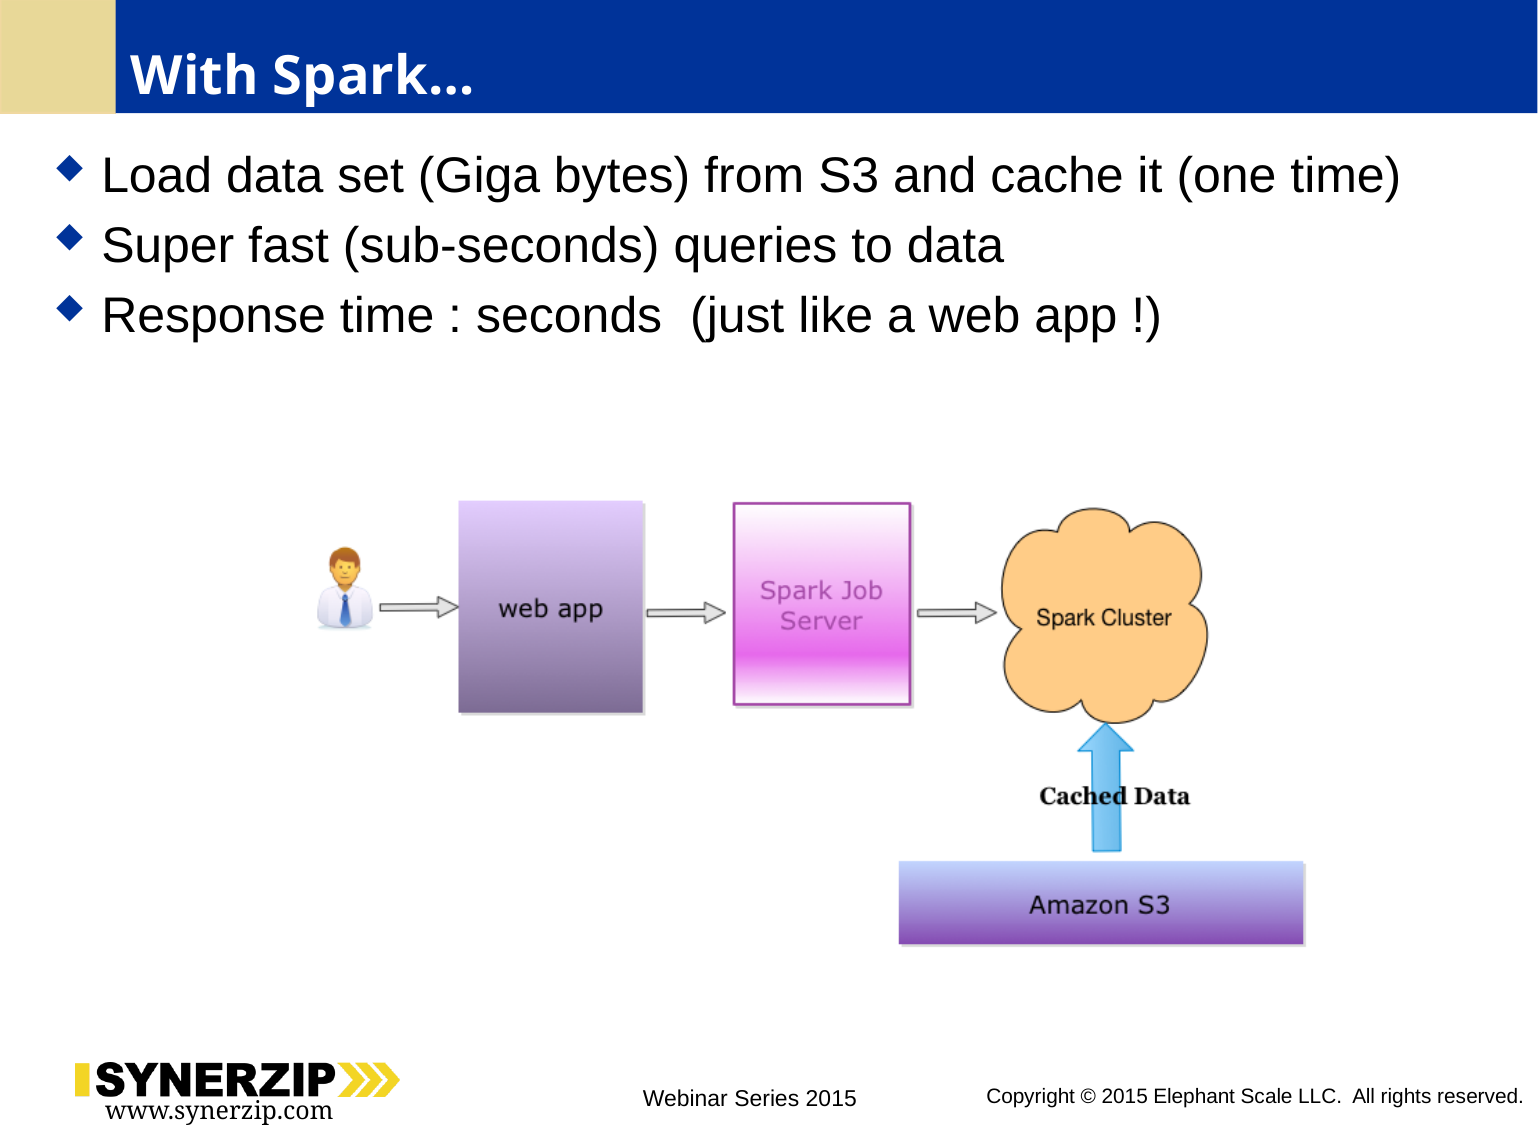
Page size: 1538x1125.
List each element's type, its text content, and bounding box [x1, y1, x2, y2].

title With Spark… [115, 0, 1538, 114]
picture [304, 487, 1320, 961]
picture [75, 1062, 400, 1097]
picture [0, 0, 115, 114]
list Load data set (Giga bytes) from S3 and cache it (one time) Super fast (sub-seconds) queries to data Response time : seconds (just like a web app !) [38, 134, 1500, 1061]
